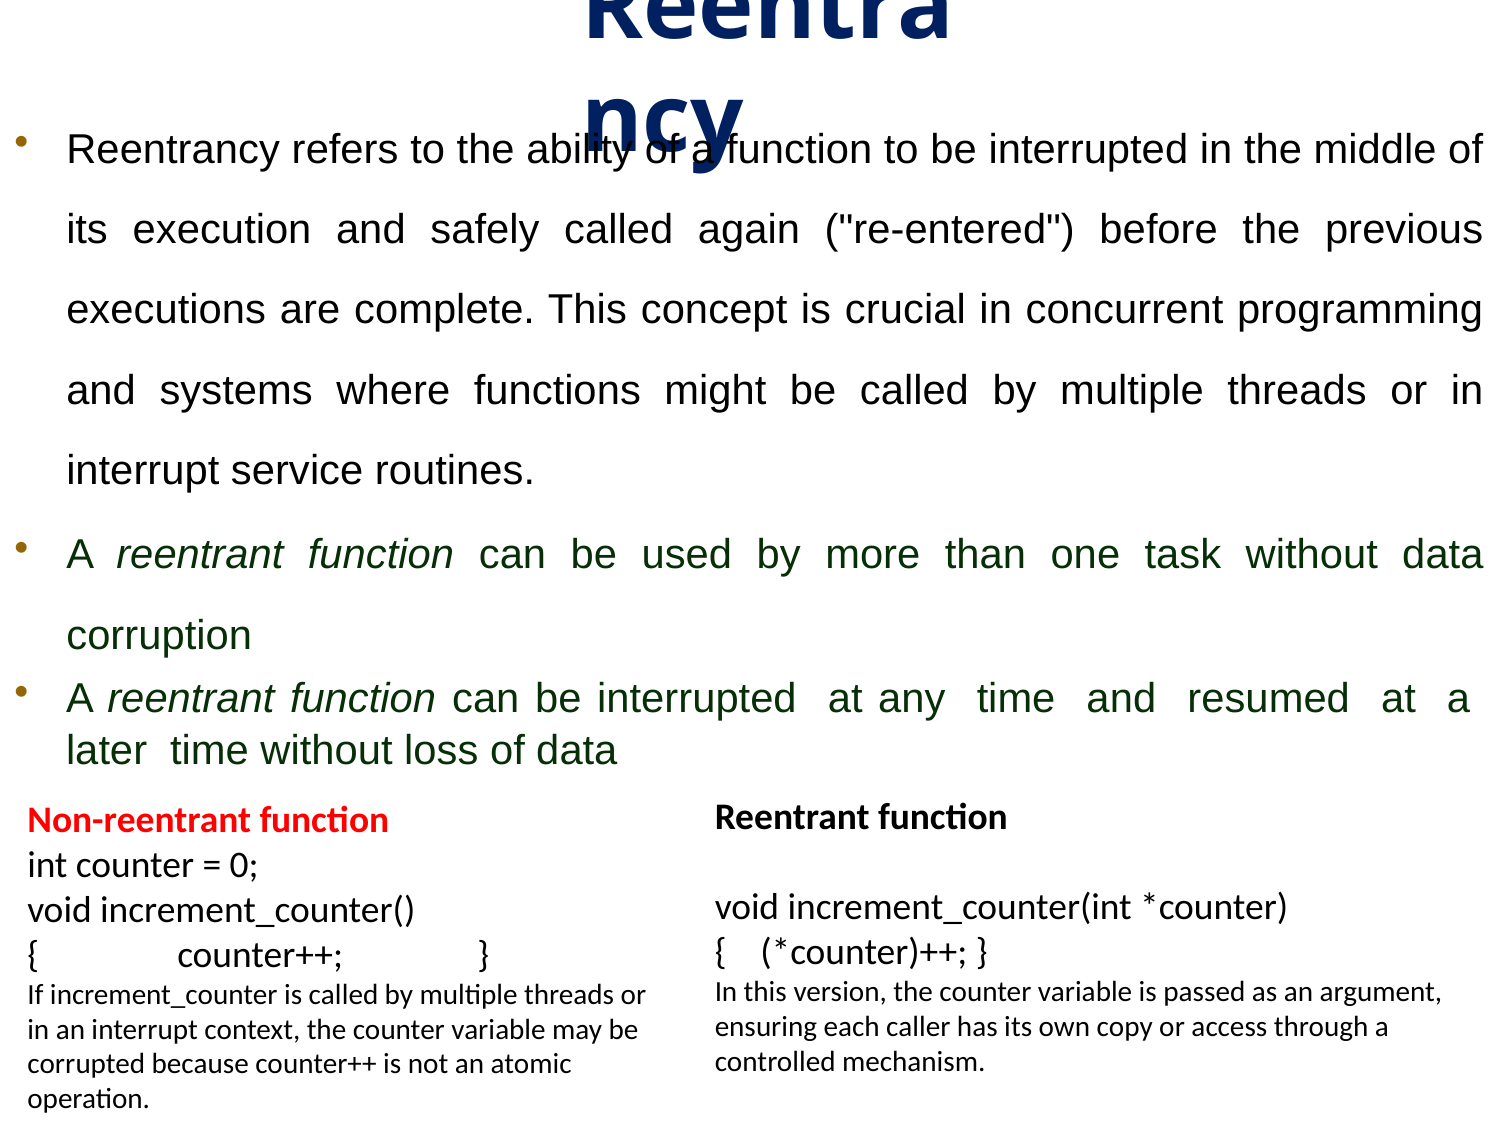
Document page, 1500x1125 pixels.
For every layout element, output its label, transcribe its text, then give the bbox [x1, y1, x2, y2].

text_box Reentrant function void increment_counter(int *counter) { (*counter)++; } In this version, the counter variable is passed as an argument, ensuring each caller has its own copy or access through a controlled mechanism. [699, 784, 1488, 1085]
title Reentrancy [200, 0, 1013, 87]
text_box Reentrancy refers to the ability of a function to be interrupted in the middle of its execution and safely called again ("re-entered") before the previous executions are complete. This concept is crucial in concurrent programming and systems where functions might be called by multiple threads or in interrupt service routines. A reentrant function can be used by more than one task without data corruption A reentrant function can be interrupted at any time and resumed at a later time without loss of data [12, 87, 1488, 774]
text_box Non-reentrant function int counter = 0; void increment_counter() { counter++; } If increment_counter is called by multiple threads or in an interrupt context, the counter variable may be corrupted because counter++ is not an atomic operation. [12, 787, 688, 1123]
